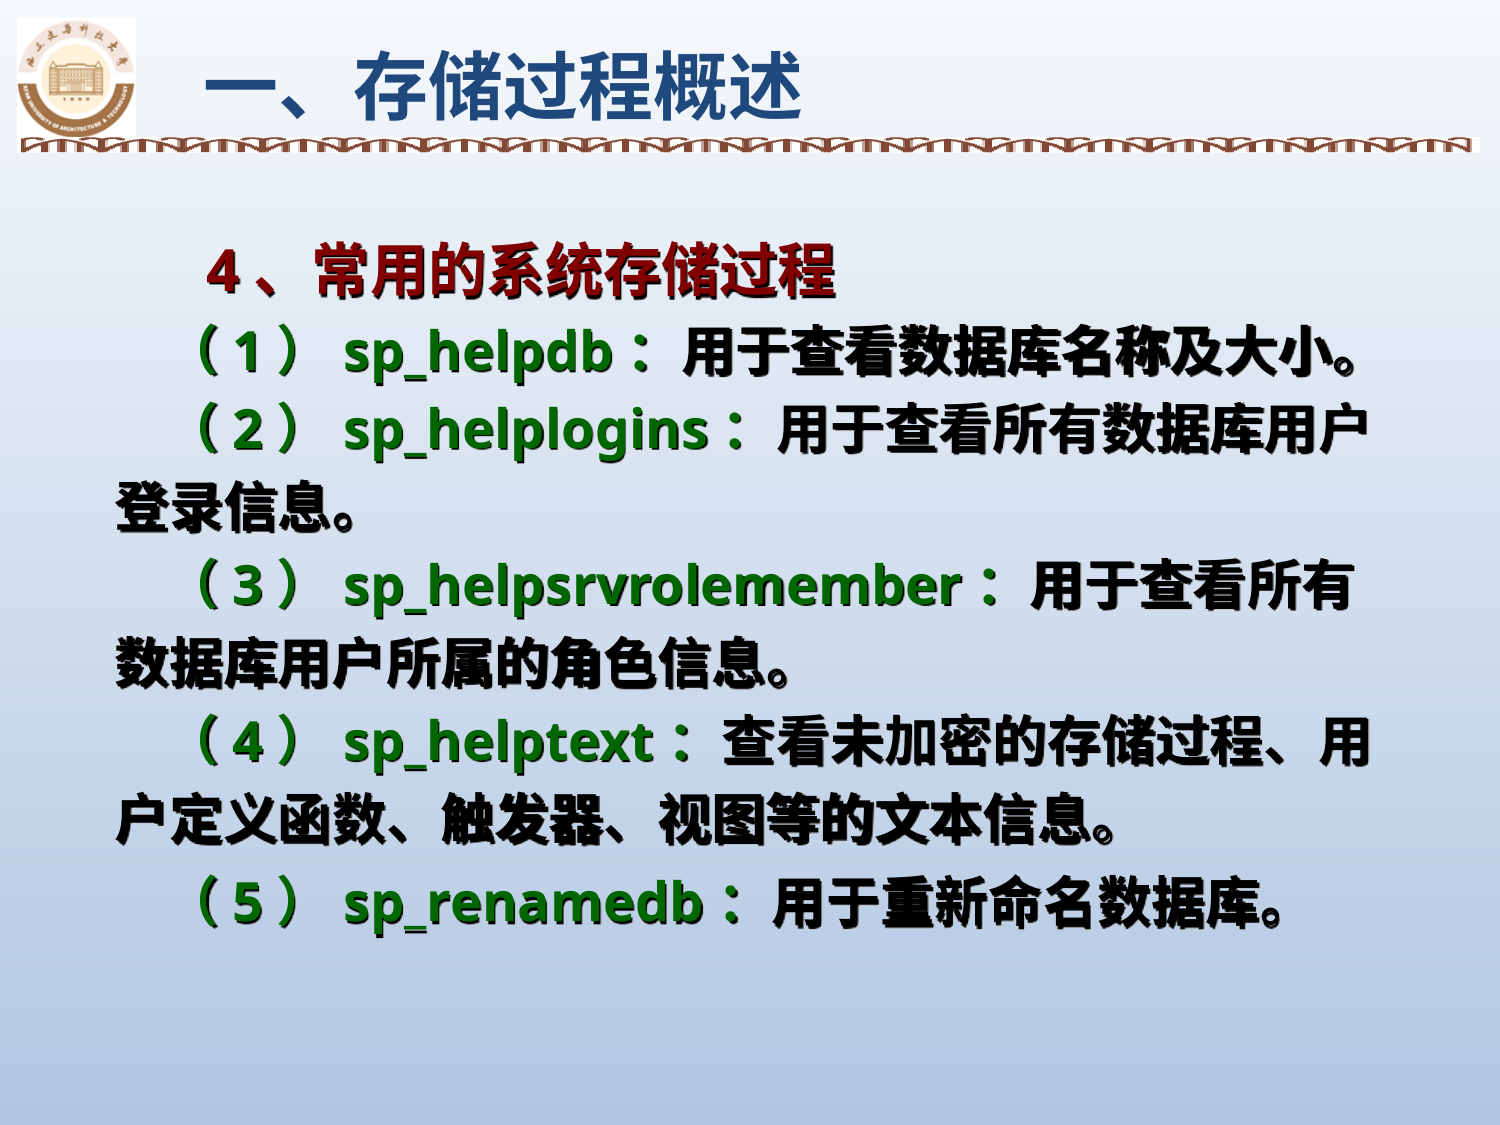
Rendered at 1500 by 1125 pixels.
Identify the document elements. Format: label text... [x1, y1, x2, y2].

text_box 一、存储过程概述 [188, 35, 1468, 138]
picture [17, 18, 1480, 153]
text_box 4、常用的系统存储过程 （1）sp_helpdb：用于查看数据库名称及大小。 （2）sp_helplogins：用于查看所有数据库用户登录信息。 （3）sp_helpsrvrolemember：用于查看所有数据库用户所属的角色信息。 （4）sp_helptext：查看未加密的存储过程、用户定义函数、触发器、视图等的文本信息。 （5）sp_renamedb：用于重新命名数据库。 [100, 192, 1412, 1067]
